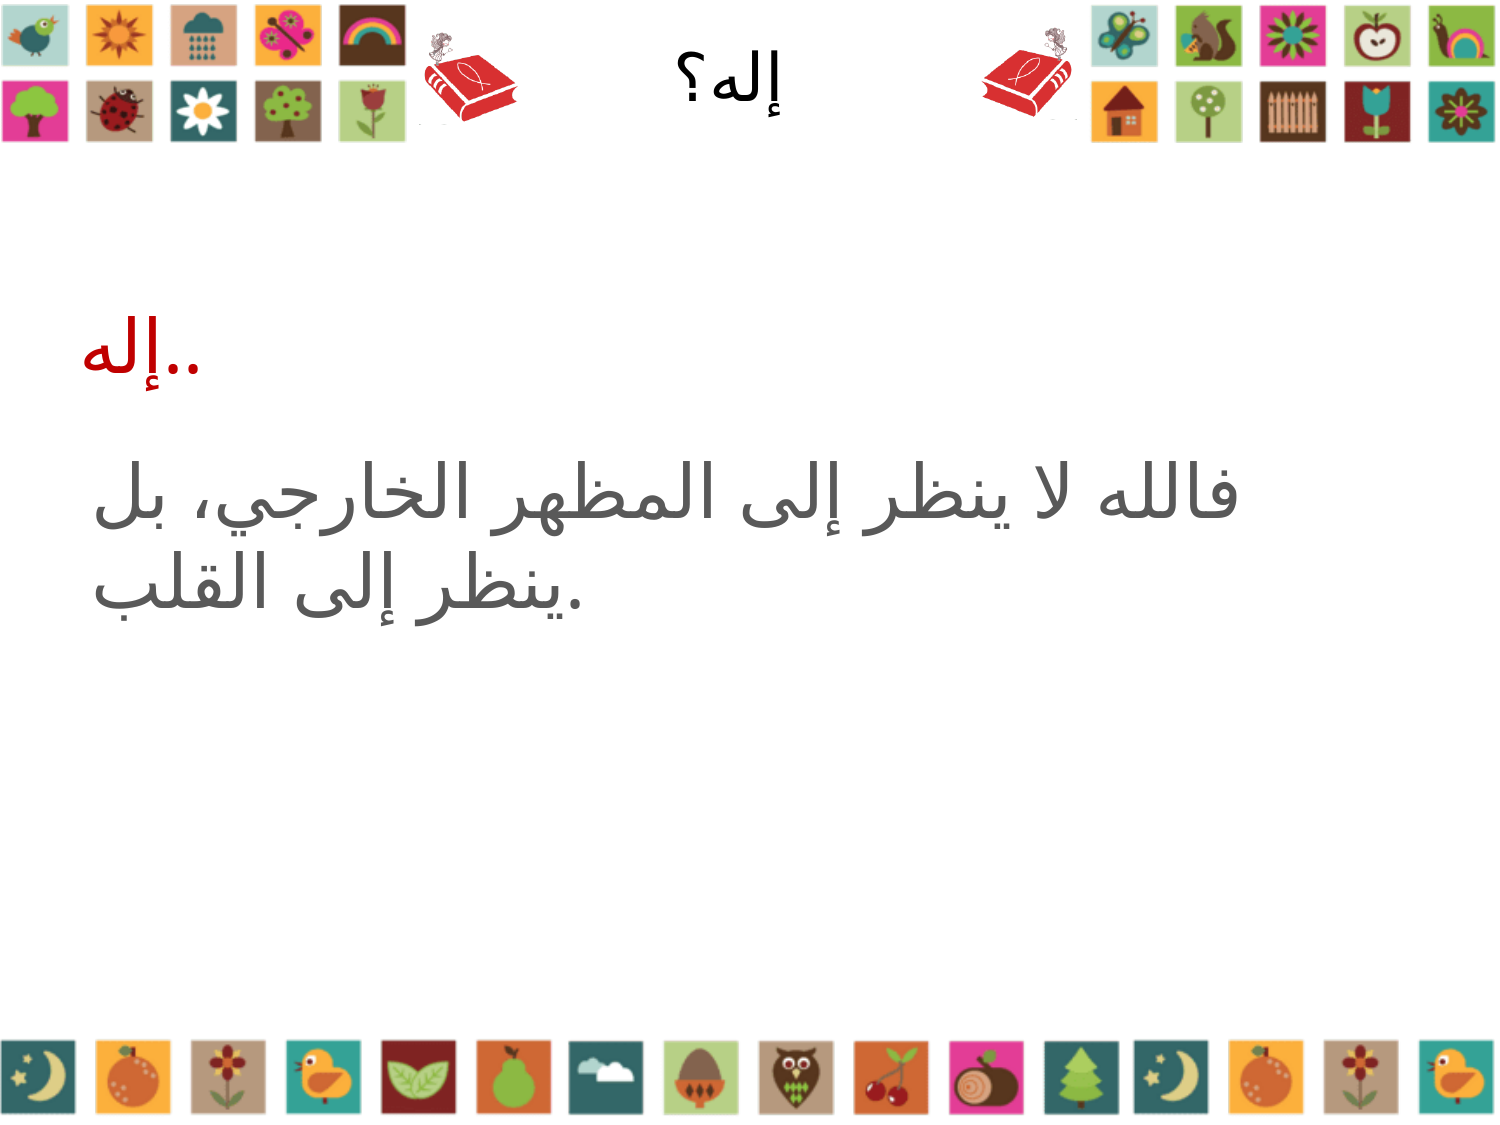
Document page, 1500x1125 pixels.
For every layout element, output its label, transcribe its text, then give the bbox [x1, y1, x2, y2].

text_box فالله لا ينظر إلى المظهر الخارجي، بل ينظر إلى القلب. [76, 436, 1424, 632]
text_box إله؟ [553, 27, 946, 123]
text_box إله.. [64, 290, 1412, 396]
picture [950, 3, 1500, 150]
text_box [0, 1028, 1500, 1118]
picture [0, 3, 550, 150]
